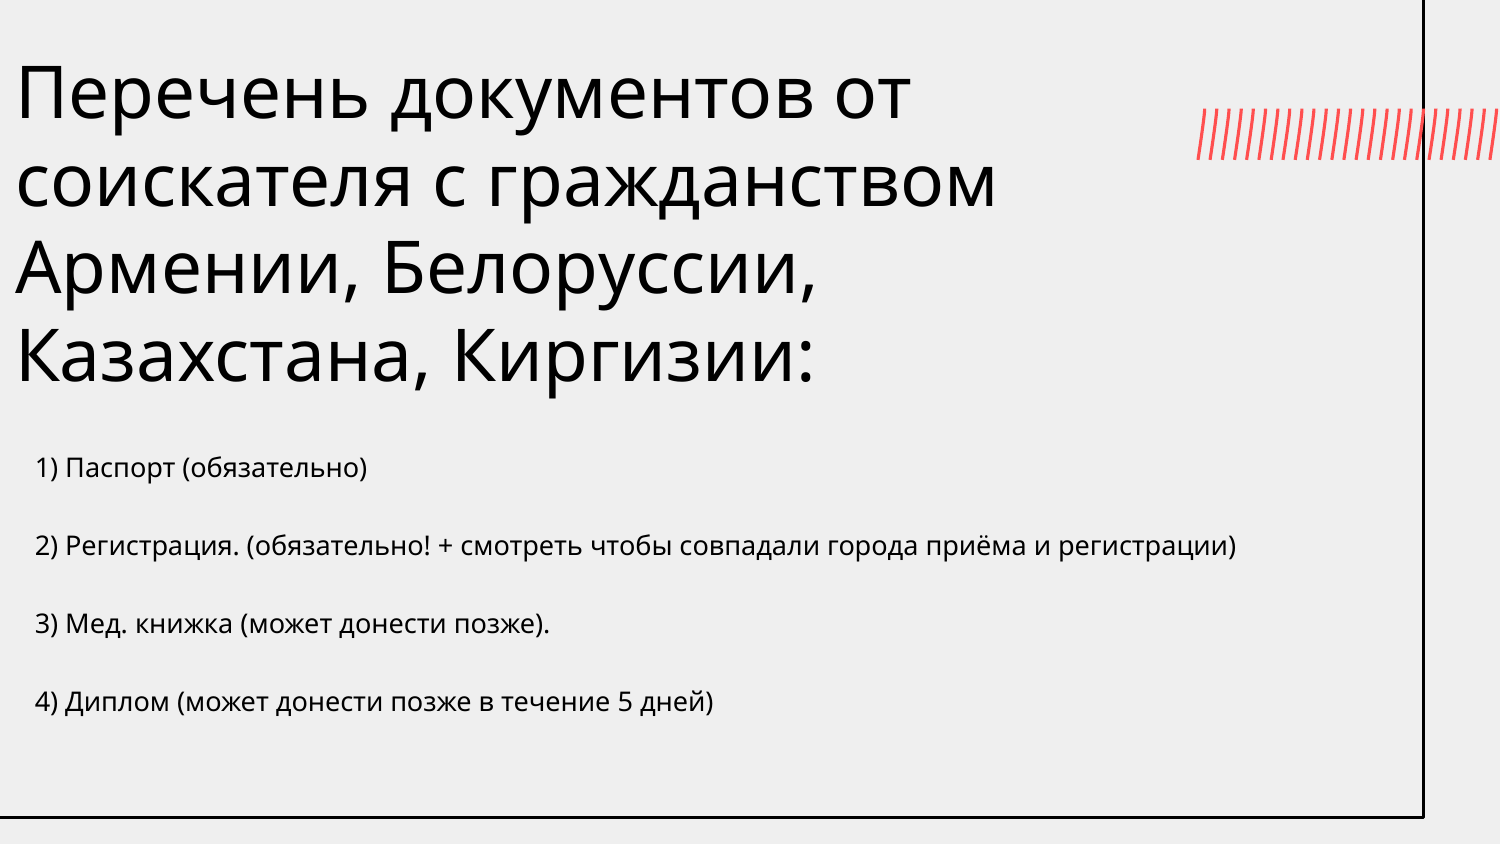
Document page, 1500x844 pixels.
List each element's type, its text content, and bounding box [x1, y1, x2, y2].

subtitle 1) Паспорт (обязательно) 2) Регистрация. (обязательно! + смотреть чтобы совпадали города приёма и регистрации) 3) Мед. книжка (может донести позже). 4) Диплом (может донести позже в течение 5 дней) [19, 419, 1355, 767]
title Перечень документов от соискателя с гражданством Армении, Белоруссии, Казахстана, Киргизии: [0, 30, 1264, 125]
